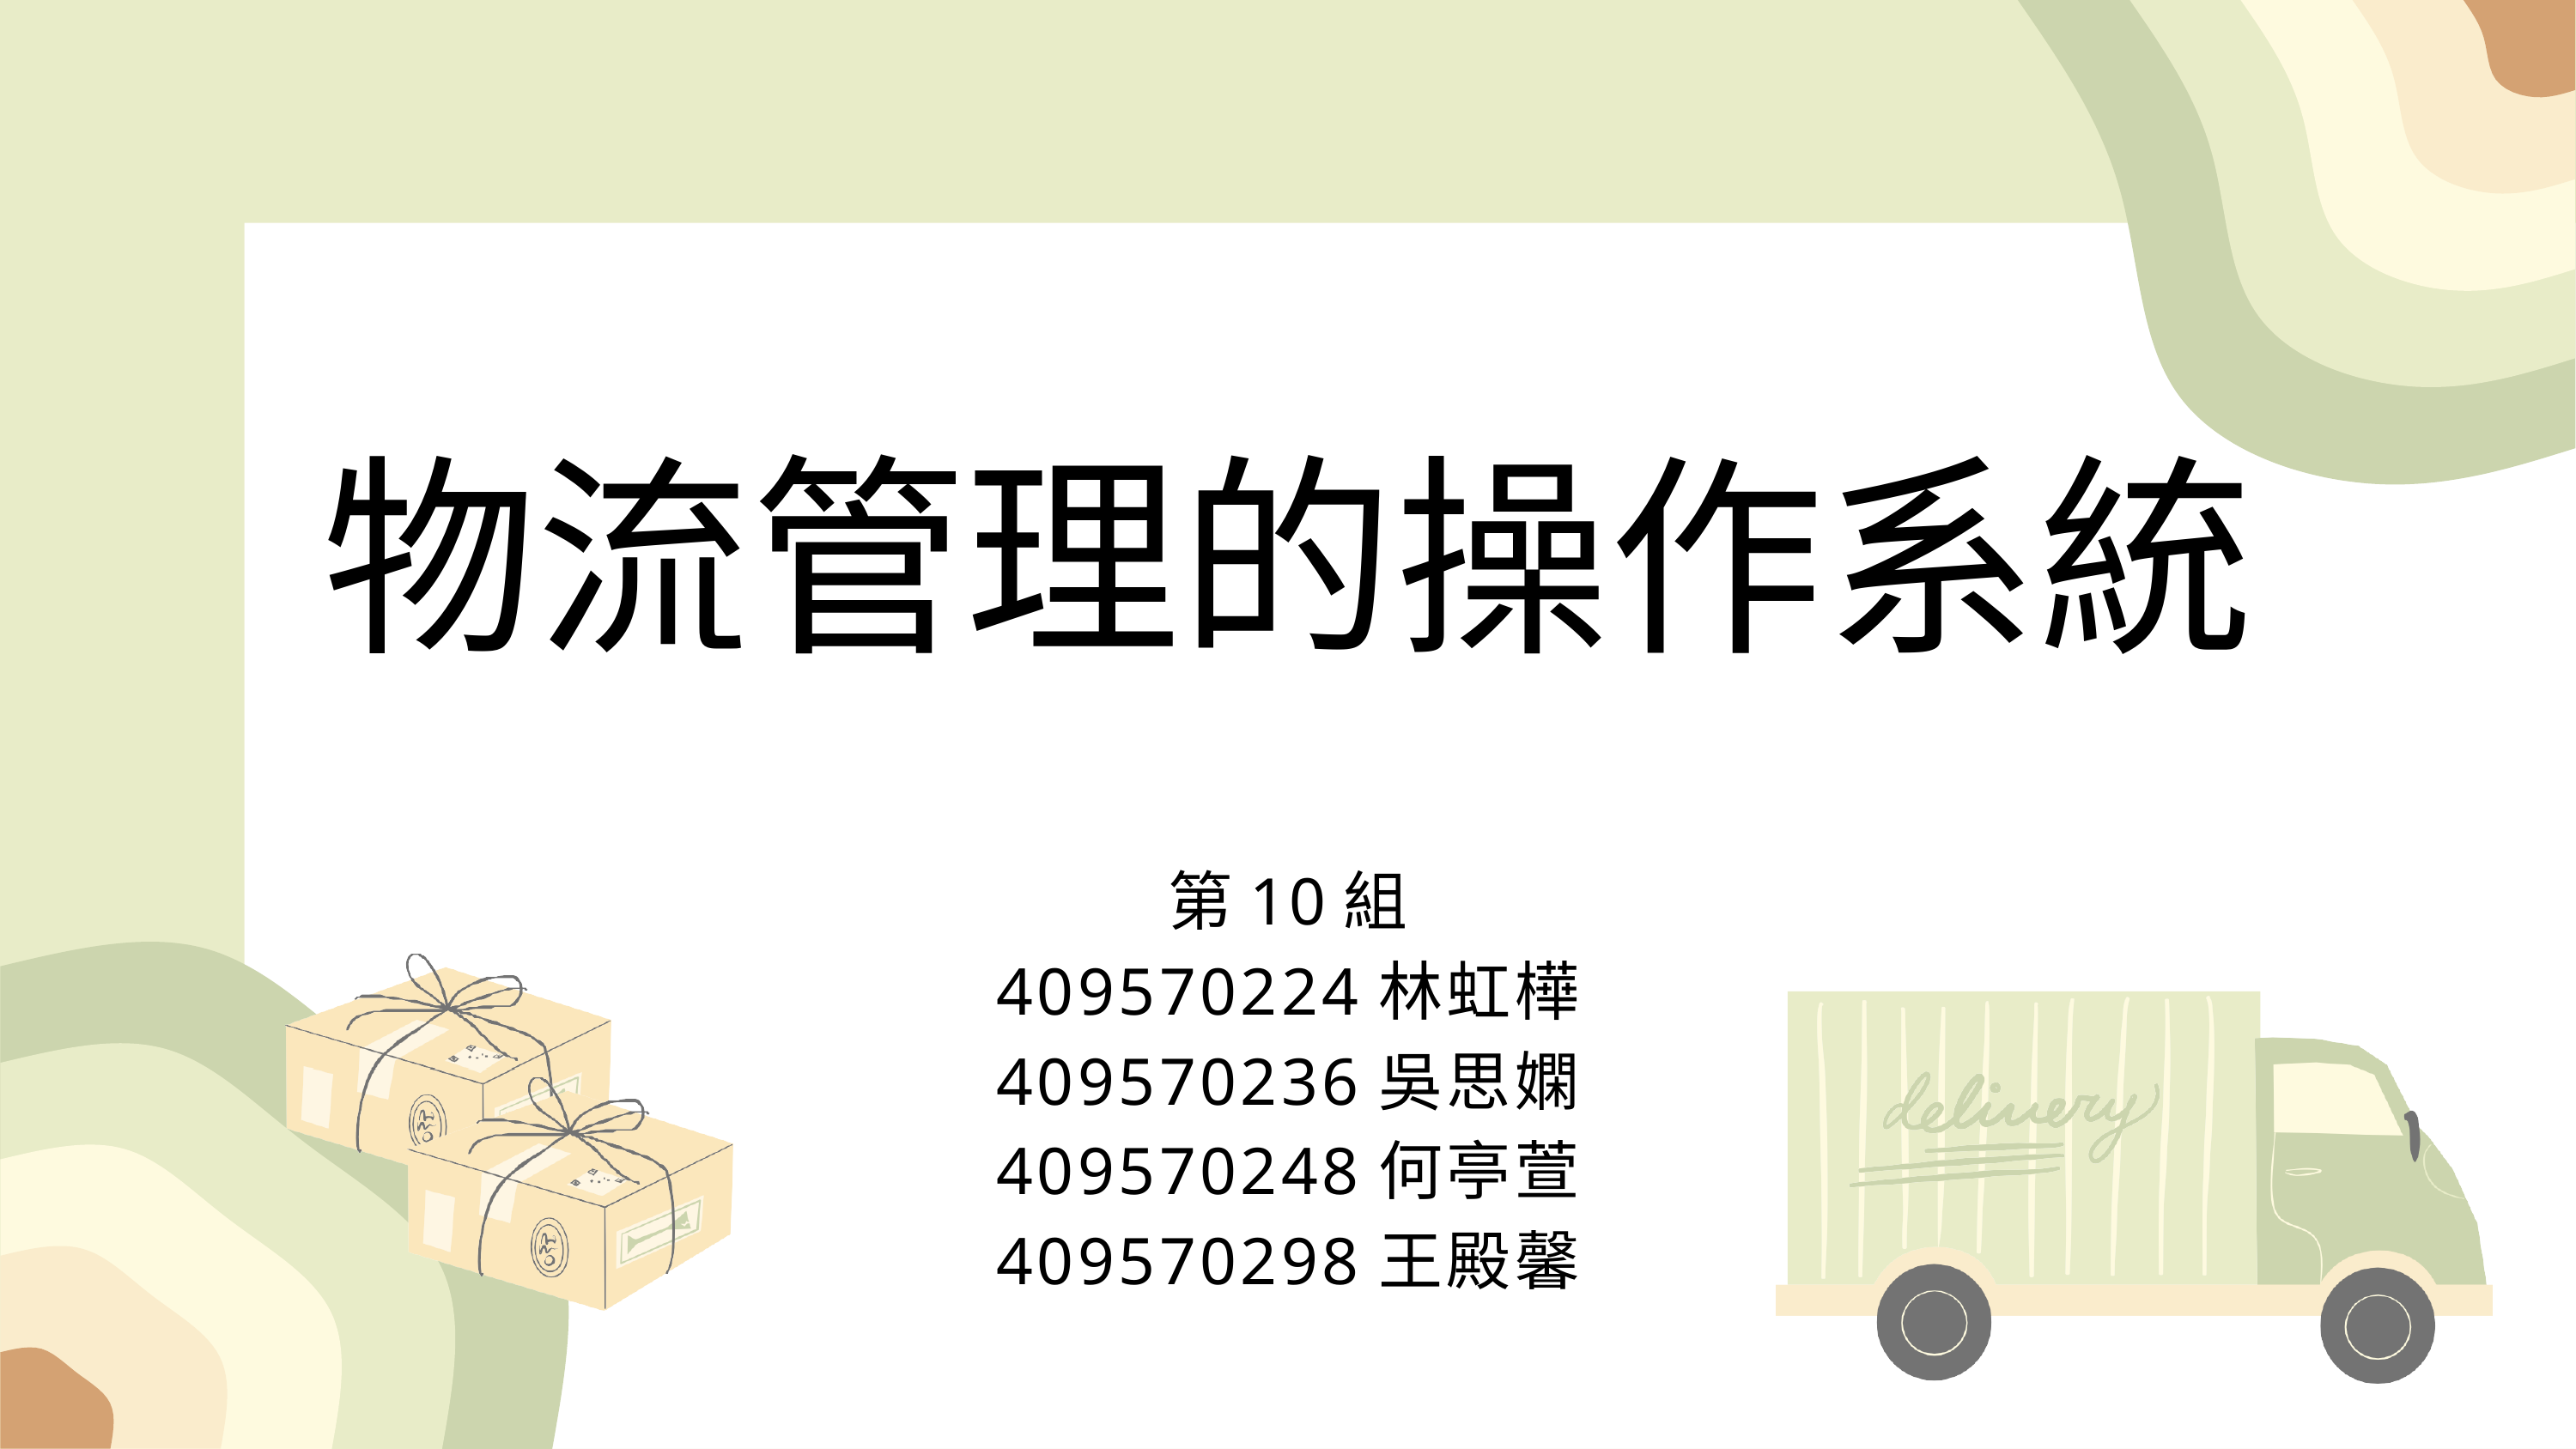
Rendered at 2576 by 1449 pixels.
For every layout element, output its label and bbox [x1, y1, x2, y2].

text_box [0, 0, 2576, 1449]
picture [407, 1077, 734, 1312]
